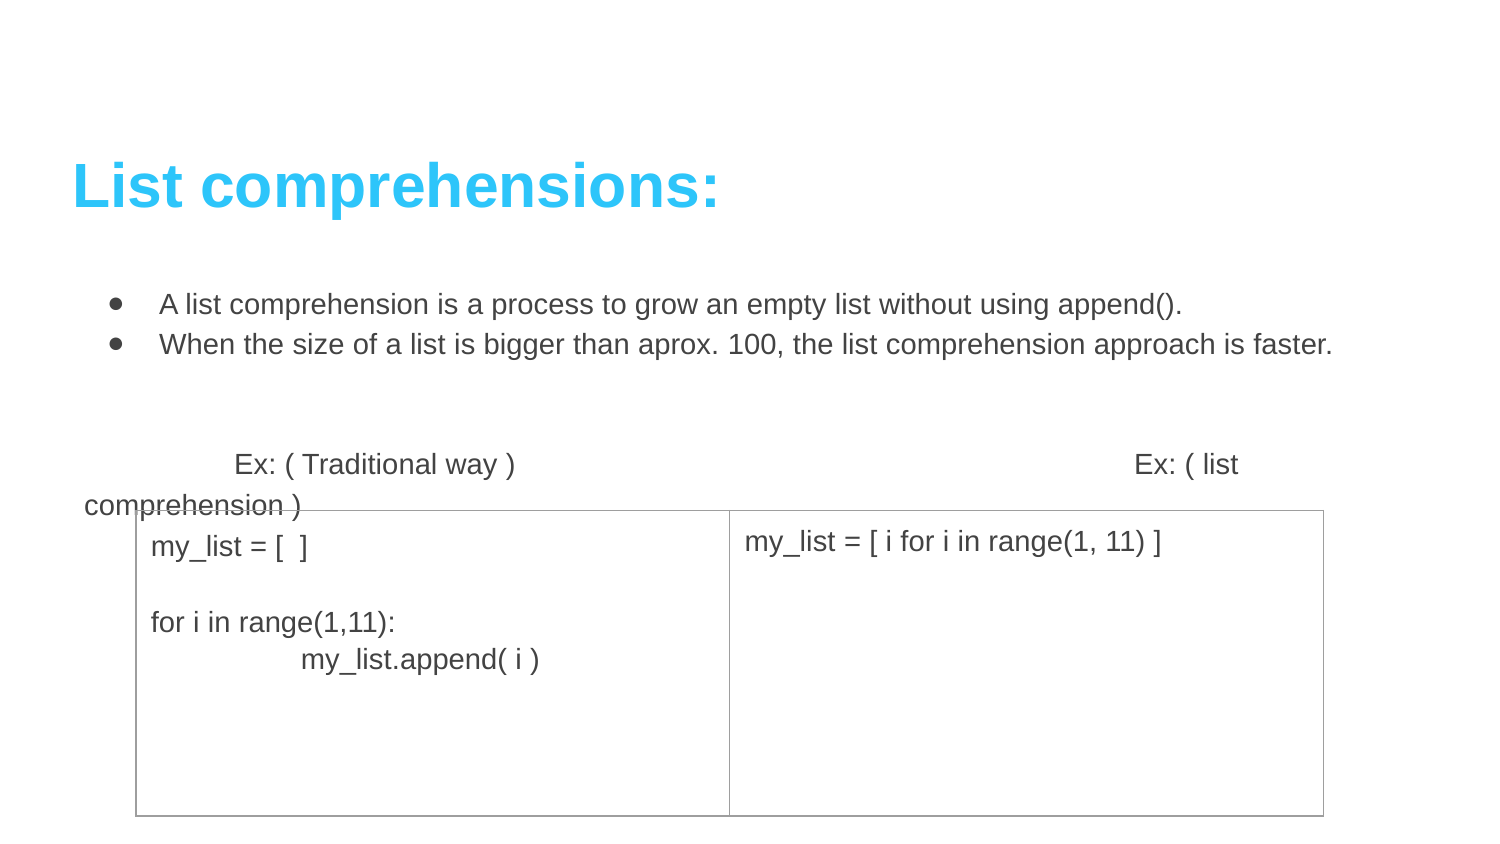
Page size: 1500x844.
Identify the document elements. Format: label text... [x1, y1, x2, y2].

table_header my_list = [ ] for i in range(1,11): my_list.append( i ) [137, 511, 729, 815]
title List comprehensions: [57, 130, 955, 225]
list A list comprehension is a process to grow an empty list without using append(). When the size of a list is bigger than aprox. 100, the list comprehension approach is faster. Ex: ( Traditional way ) Ex: ( list comprehension ) [69, 264, 1448, 755]
table_header my_list = [ i for i in range(1, 11) ] [730, 511, 1323, 815]
